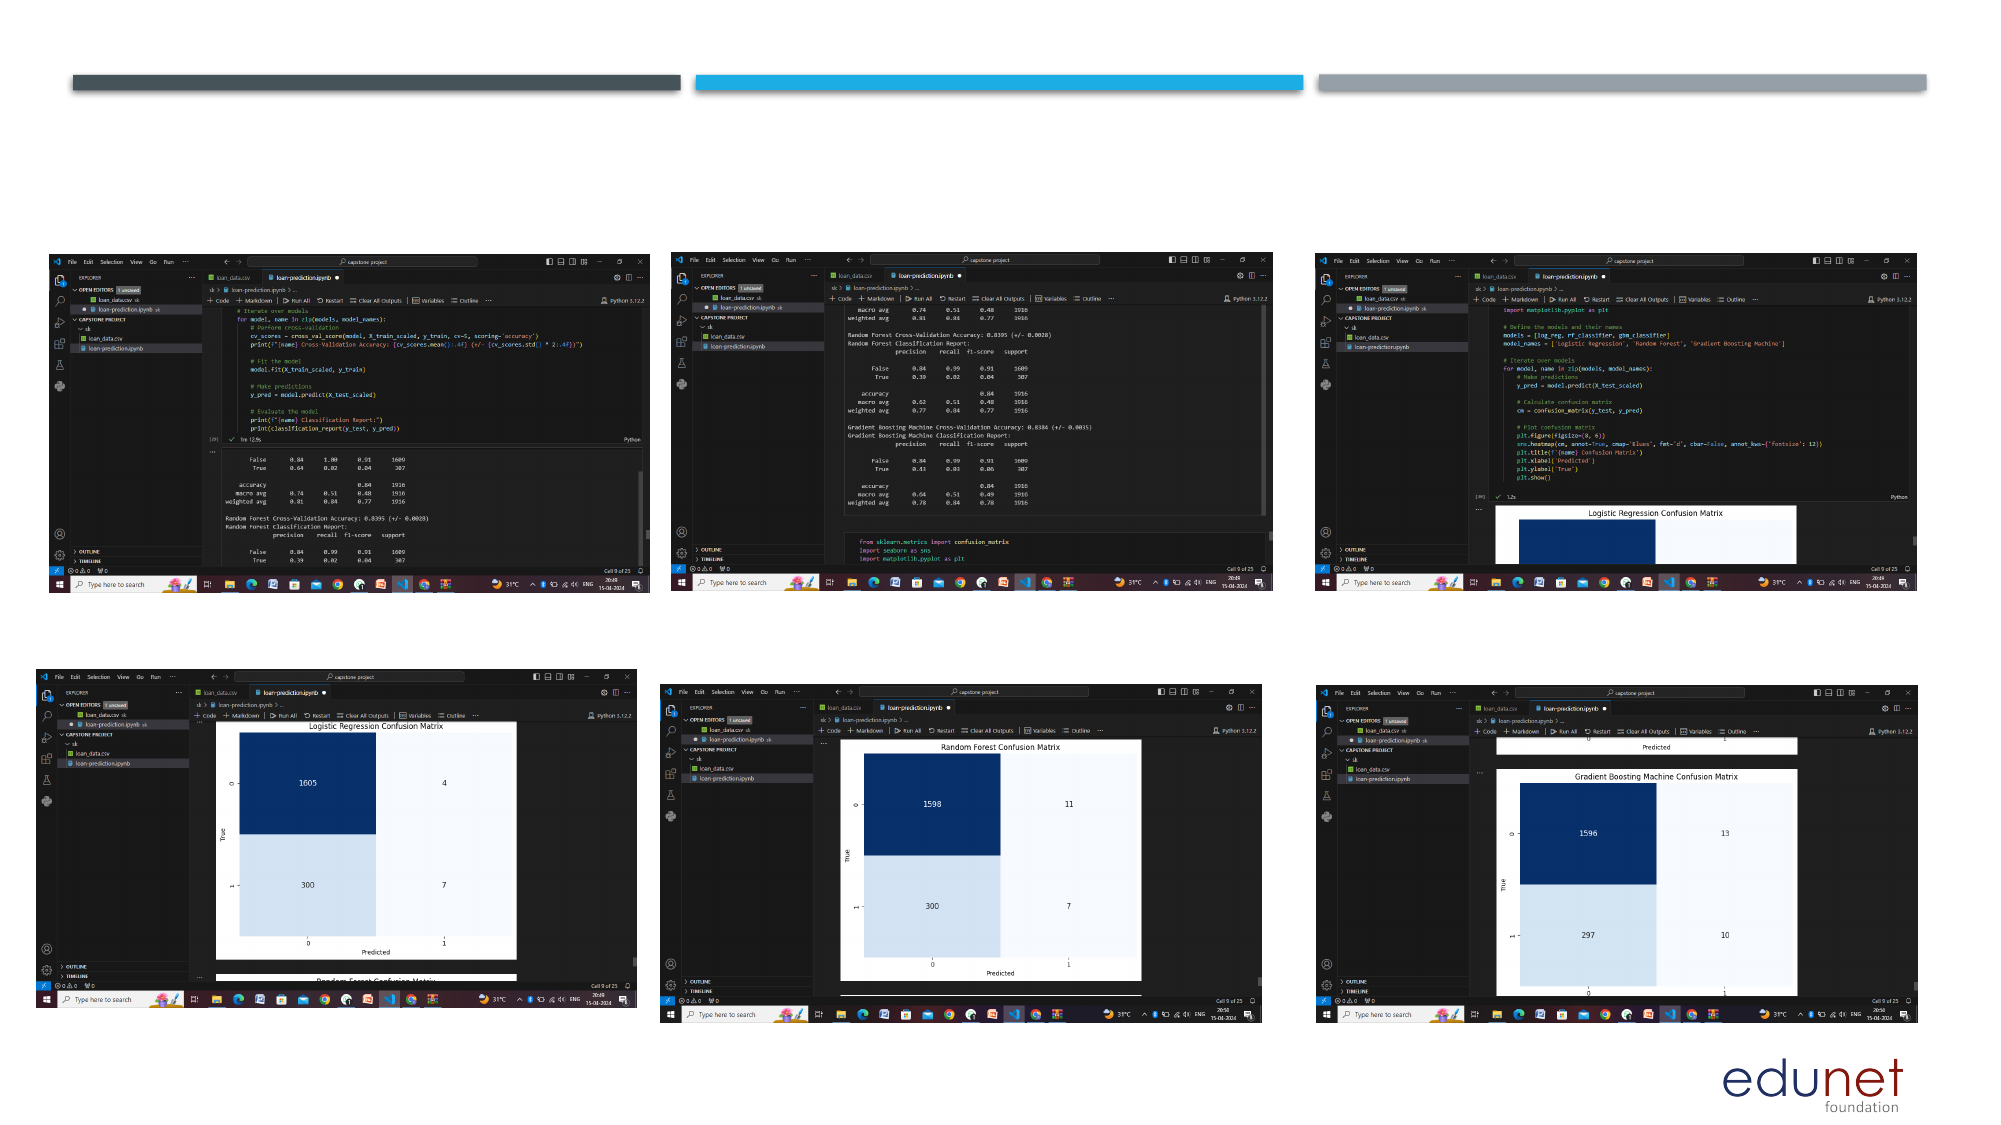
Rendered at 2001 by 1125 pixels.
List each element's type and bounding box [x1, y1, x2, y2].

picture [1719, 1056, 1905, 1116]
picture [660, 684, 1262, 1023]
picture [35, 669, 638, 1008]
picture [1316, 684, 1918, 1024]
picture [48, 254, 651, 593]
picture [670, 252, 1273, 591]
picture [1314, 252, 1917, 592]
